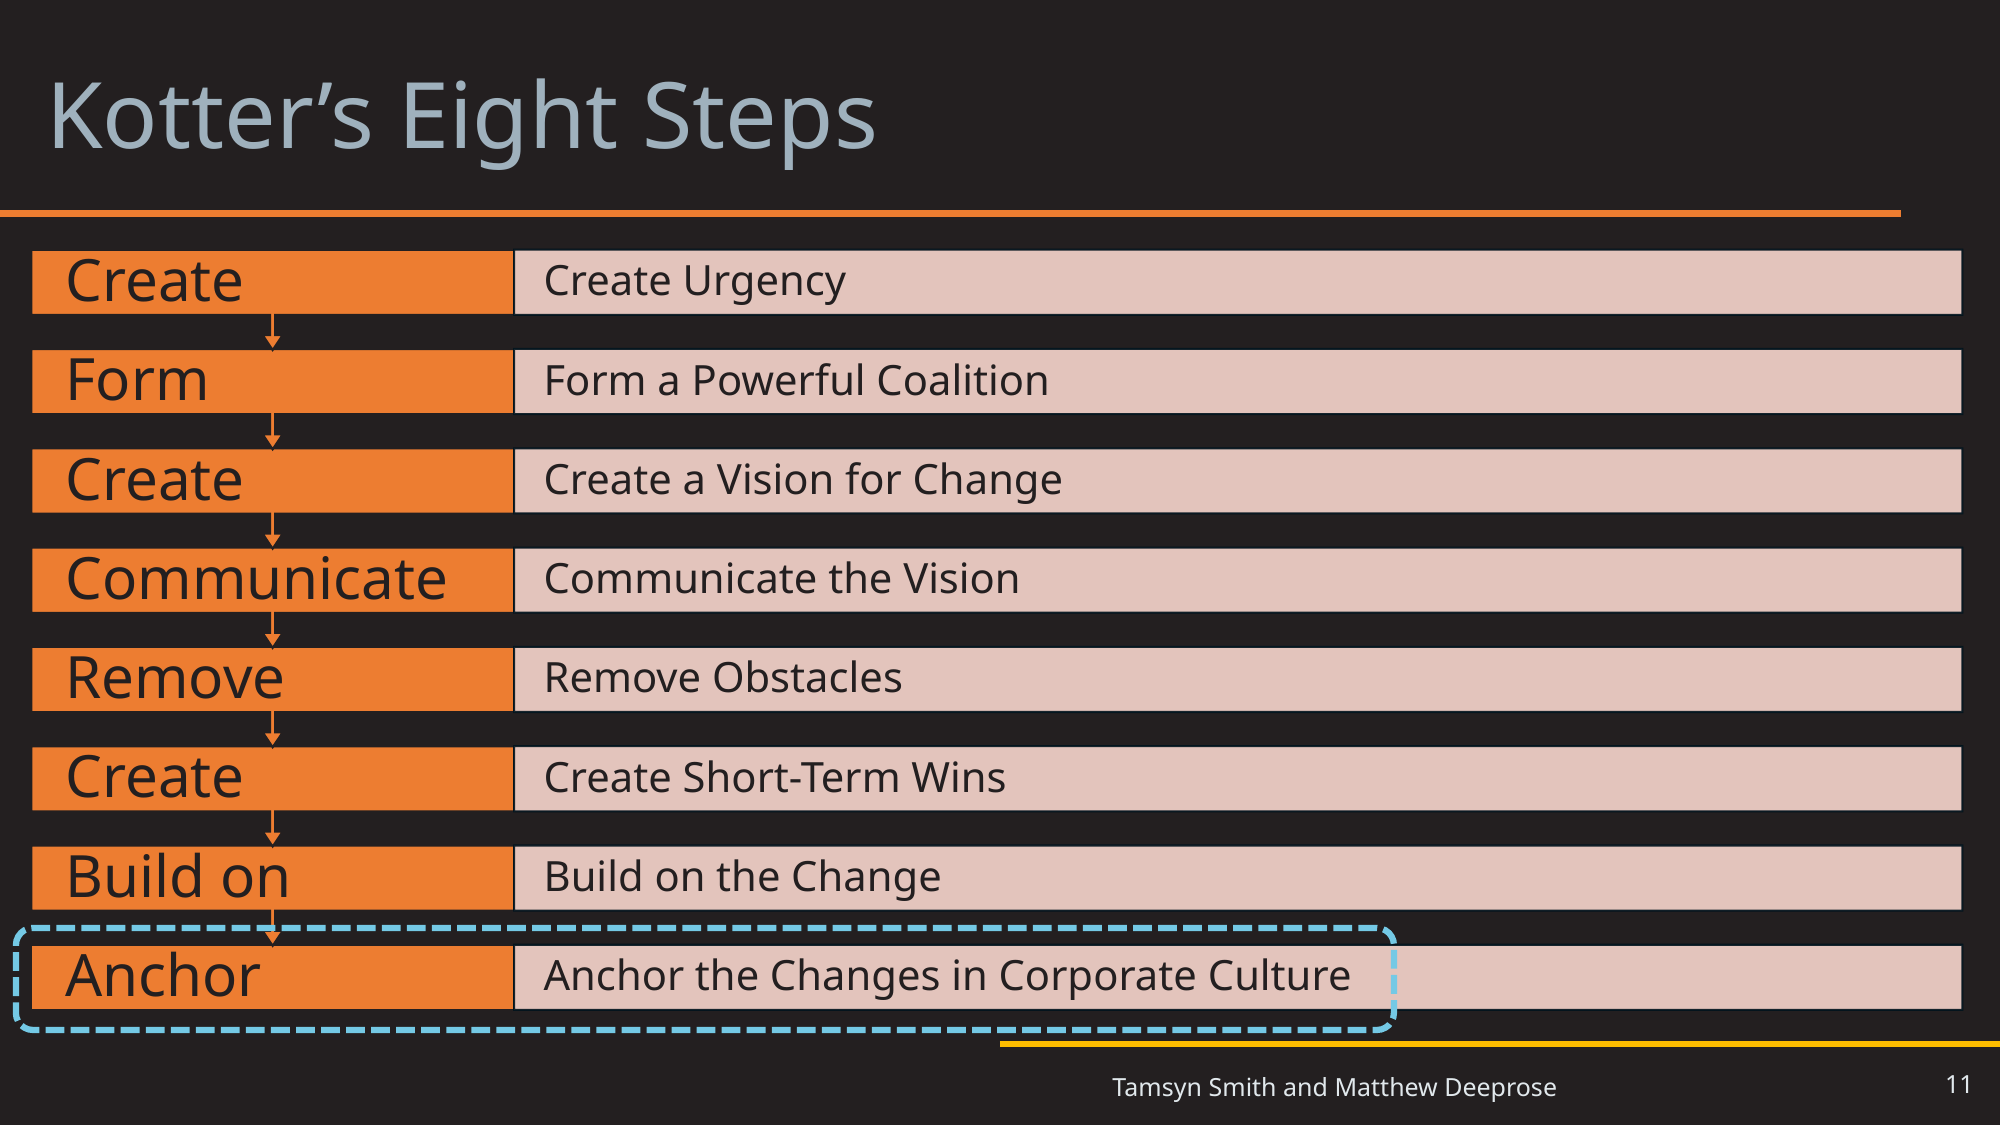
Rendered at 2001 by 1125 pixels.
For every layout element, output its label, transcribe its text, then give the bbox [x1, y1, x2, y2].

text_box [31, 249, 1963, 1011]
text_box [14, 927, 1395, 1032]
slide_number 11 [1840, 1055, 1989, 1117]
title Kotter’s Eight Steps [31, 24, 1963, 214]
footer Tamsyn Smith and Matthew Deeprose [1097, 1055, 1803, 1117]
